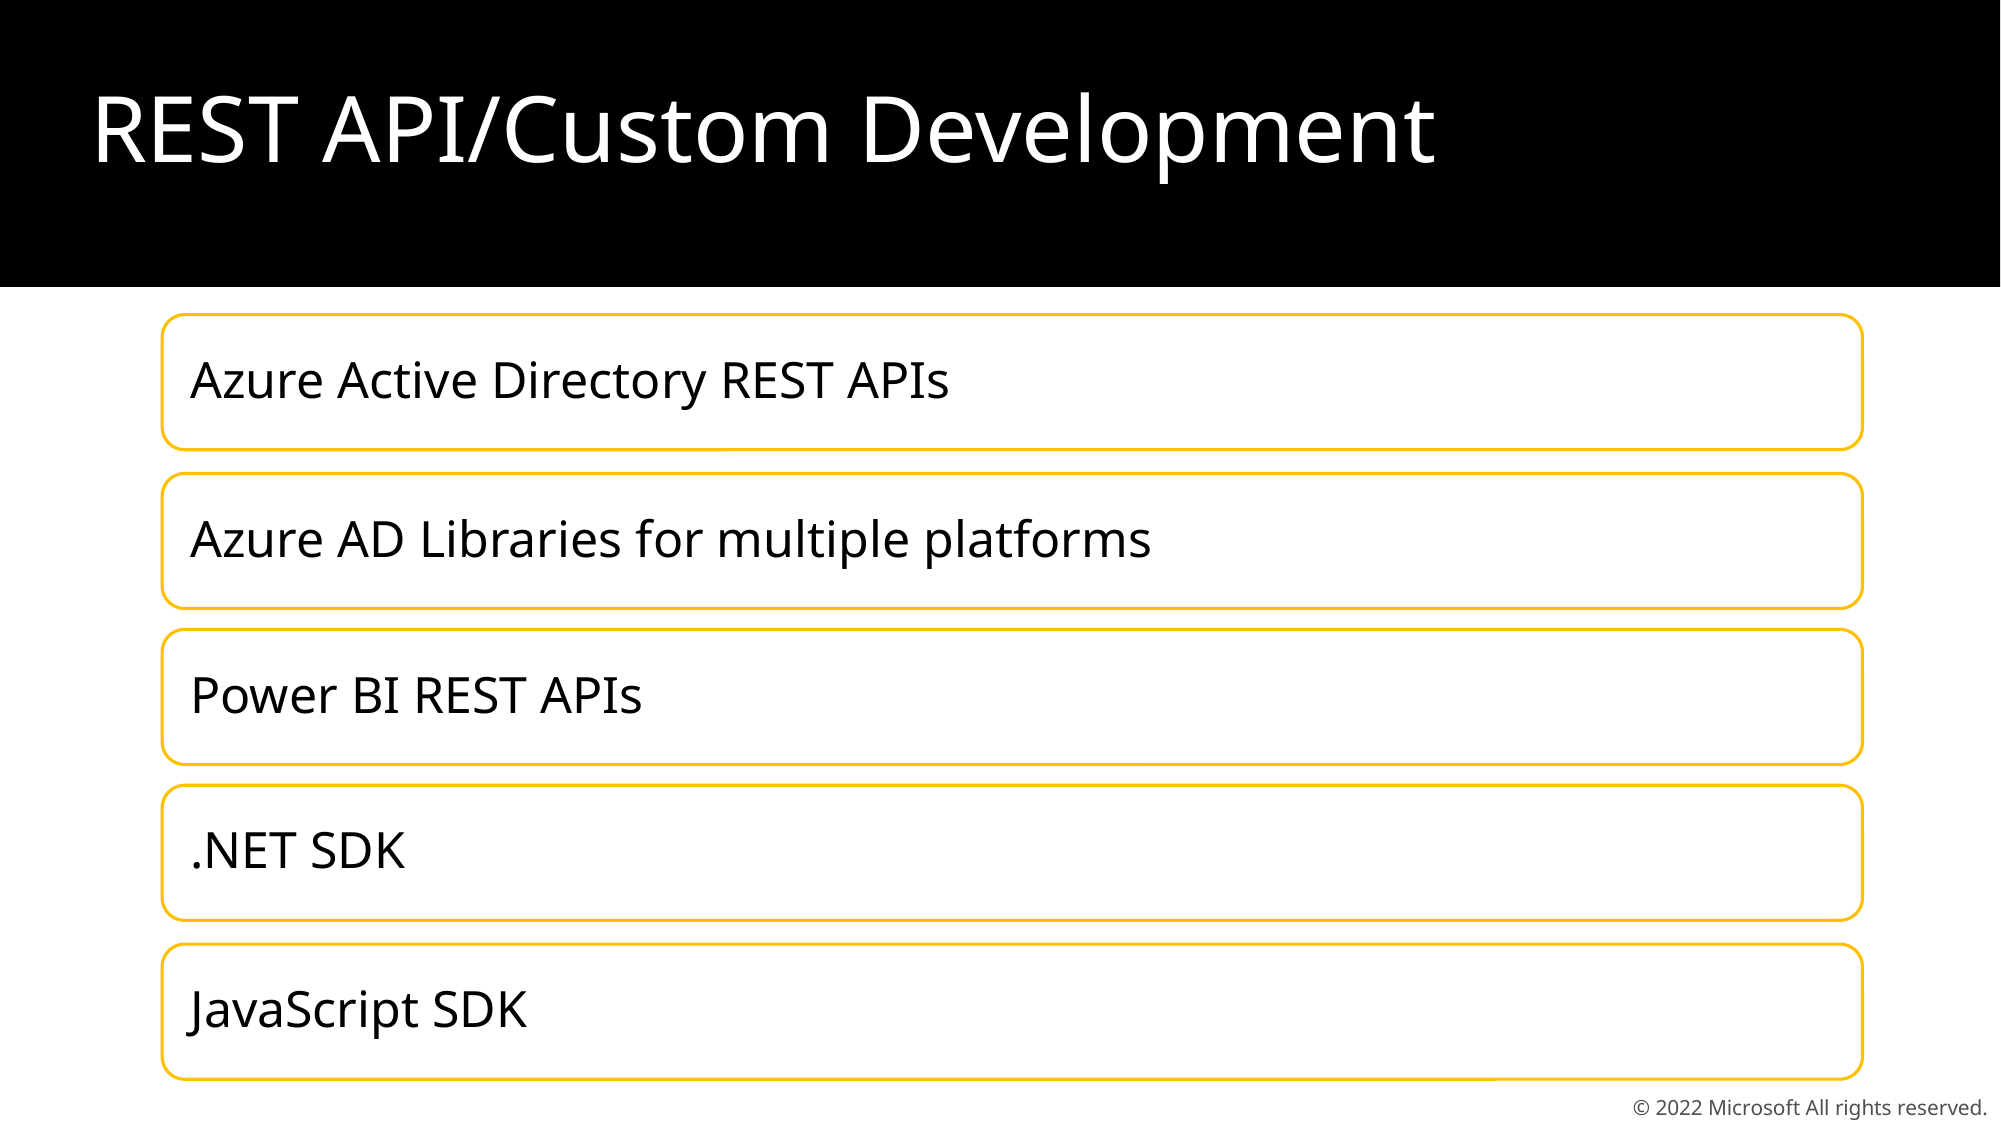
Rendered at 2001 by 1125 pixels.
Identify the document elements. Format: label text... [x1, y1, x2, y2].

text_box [162, 314, 1863, 1080]
title REST API/Custom Development [75, 63, 1919, 178]
text_box © 2022 Microsoft All rights reserved. [1587, 1088, 2000, 1125]
